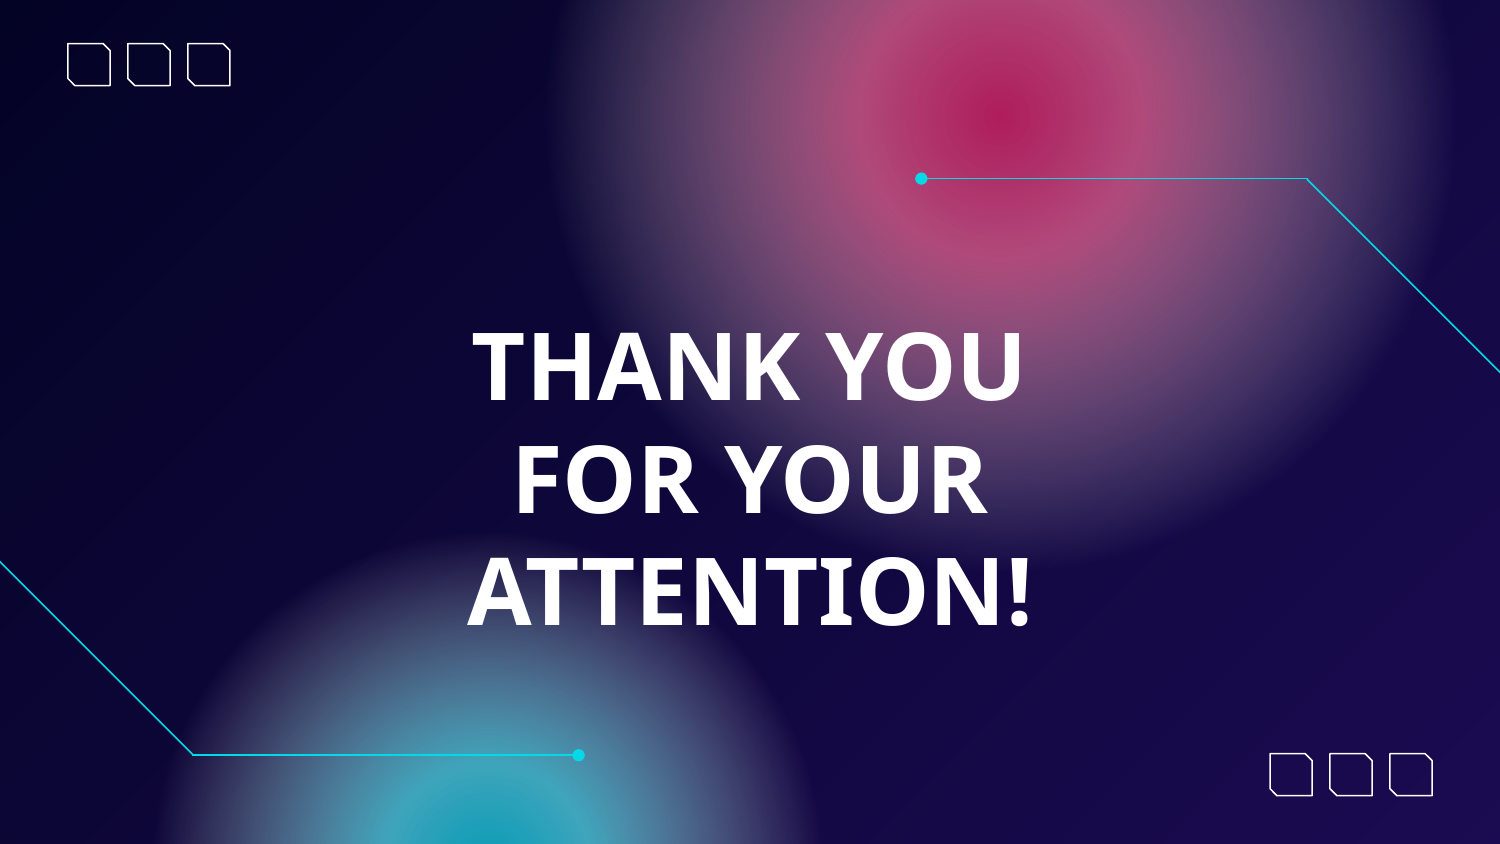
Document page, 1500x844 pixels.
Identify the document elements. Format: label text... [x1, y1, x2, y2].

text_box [67, 43, 231, 86]
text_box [1269, 753, 1433, 796]
title THANK YOU FOR YOUR ATTENTION! [405, 291, 1095, 552]
